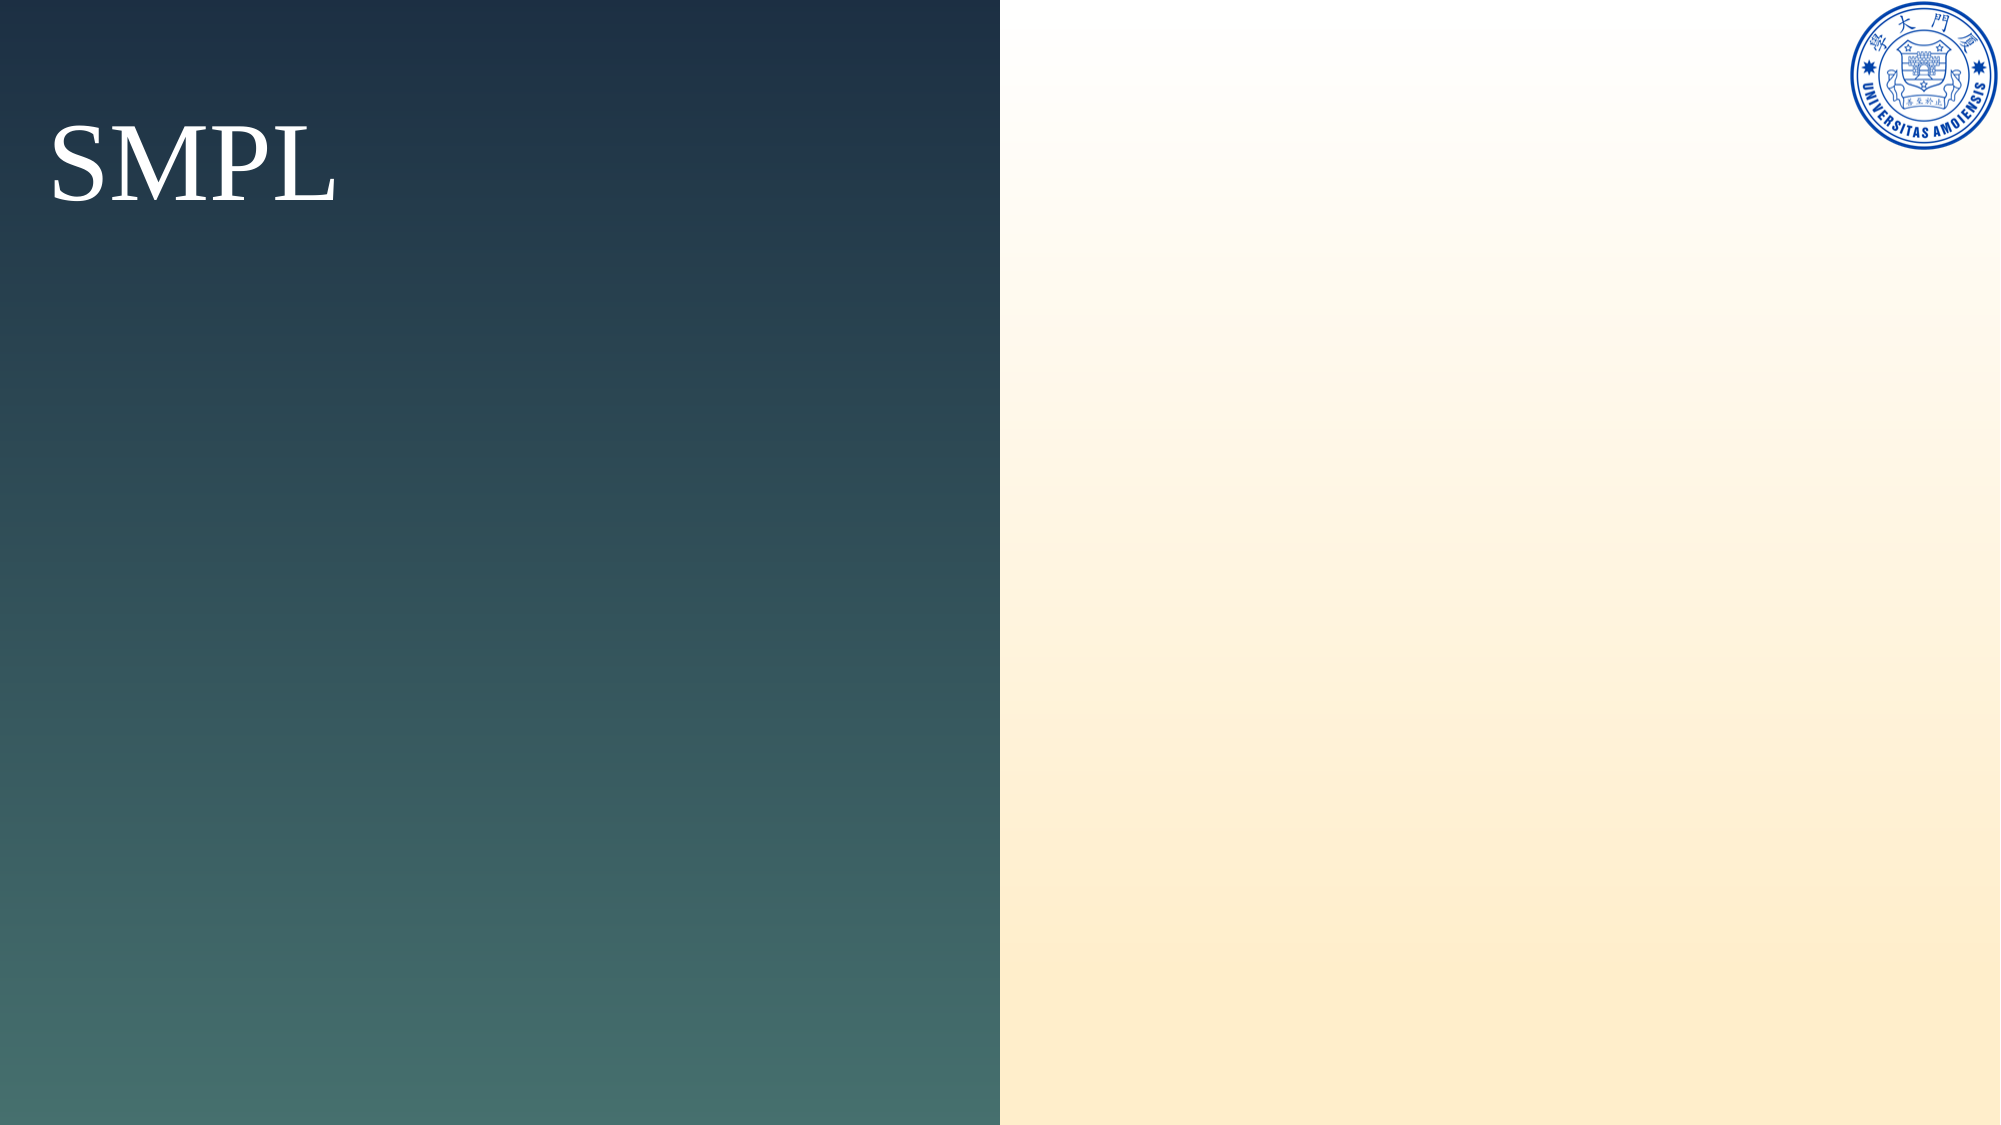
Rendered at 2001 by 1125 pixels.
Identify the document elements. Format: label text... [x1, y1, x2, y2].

picture [1847, 0, 2000, 152]
text_box [0, 0, 1001, 1125]
text_box SMPL [32, 80, 924, 350]
